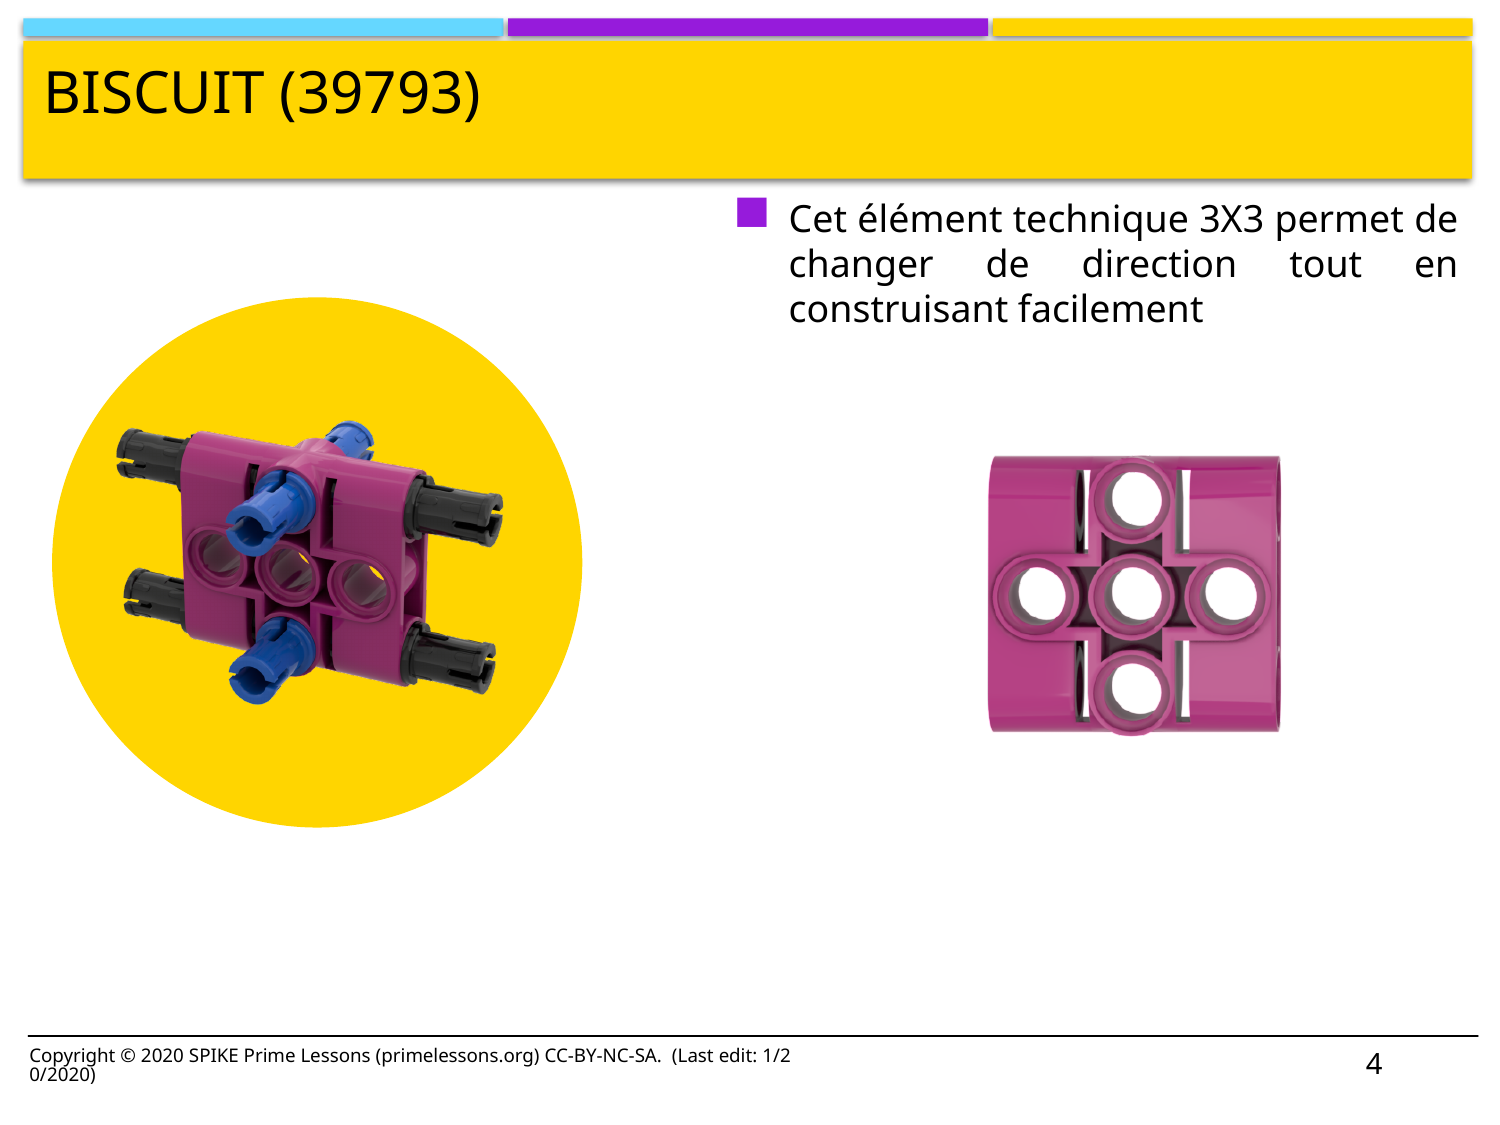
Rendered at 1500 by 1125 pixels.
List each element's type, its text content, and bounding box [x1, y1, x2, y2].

text_box [50, 419, 92, 706]
title Biscuit (39793) [28, 48, 1464, 172]
text_box [114, 735, 521, 830]
picture [962, 415, 1319, 778]
footer Copyright © 2020 SPIKE Prime Lessons (primelessons.org) CC-BY-NC-SA. (Last edit: 1/20/2020) [14, 1036, 814, 1097]
slide_number 4 [1351, 1037, 1478, 1098]
text_box [108, 295, 585, 729]
list Cet élément technique 3X3 permet de changer de direction tout en construisant facilement [723, 187, 1475, 1021]
picture [98, 397, 521, 727]
